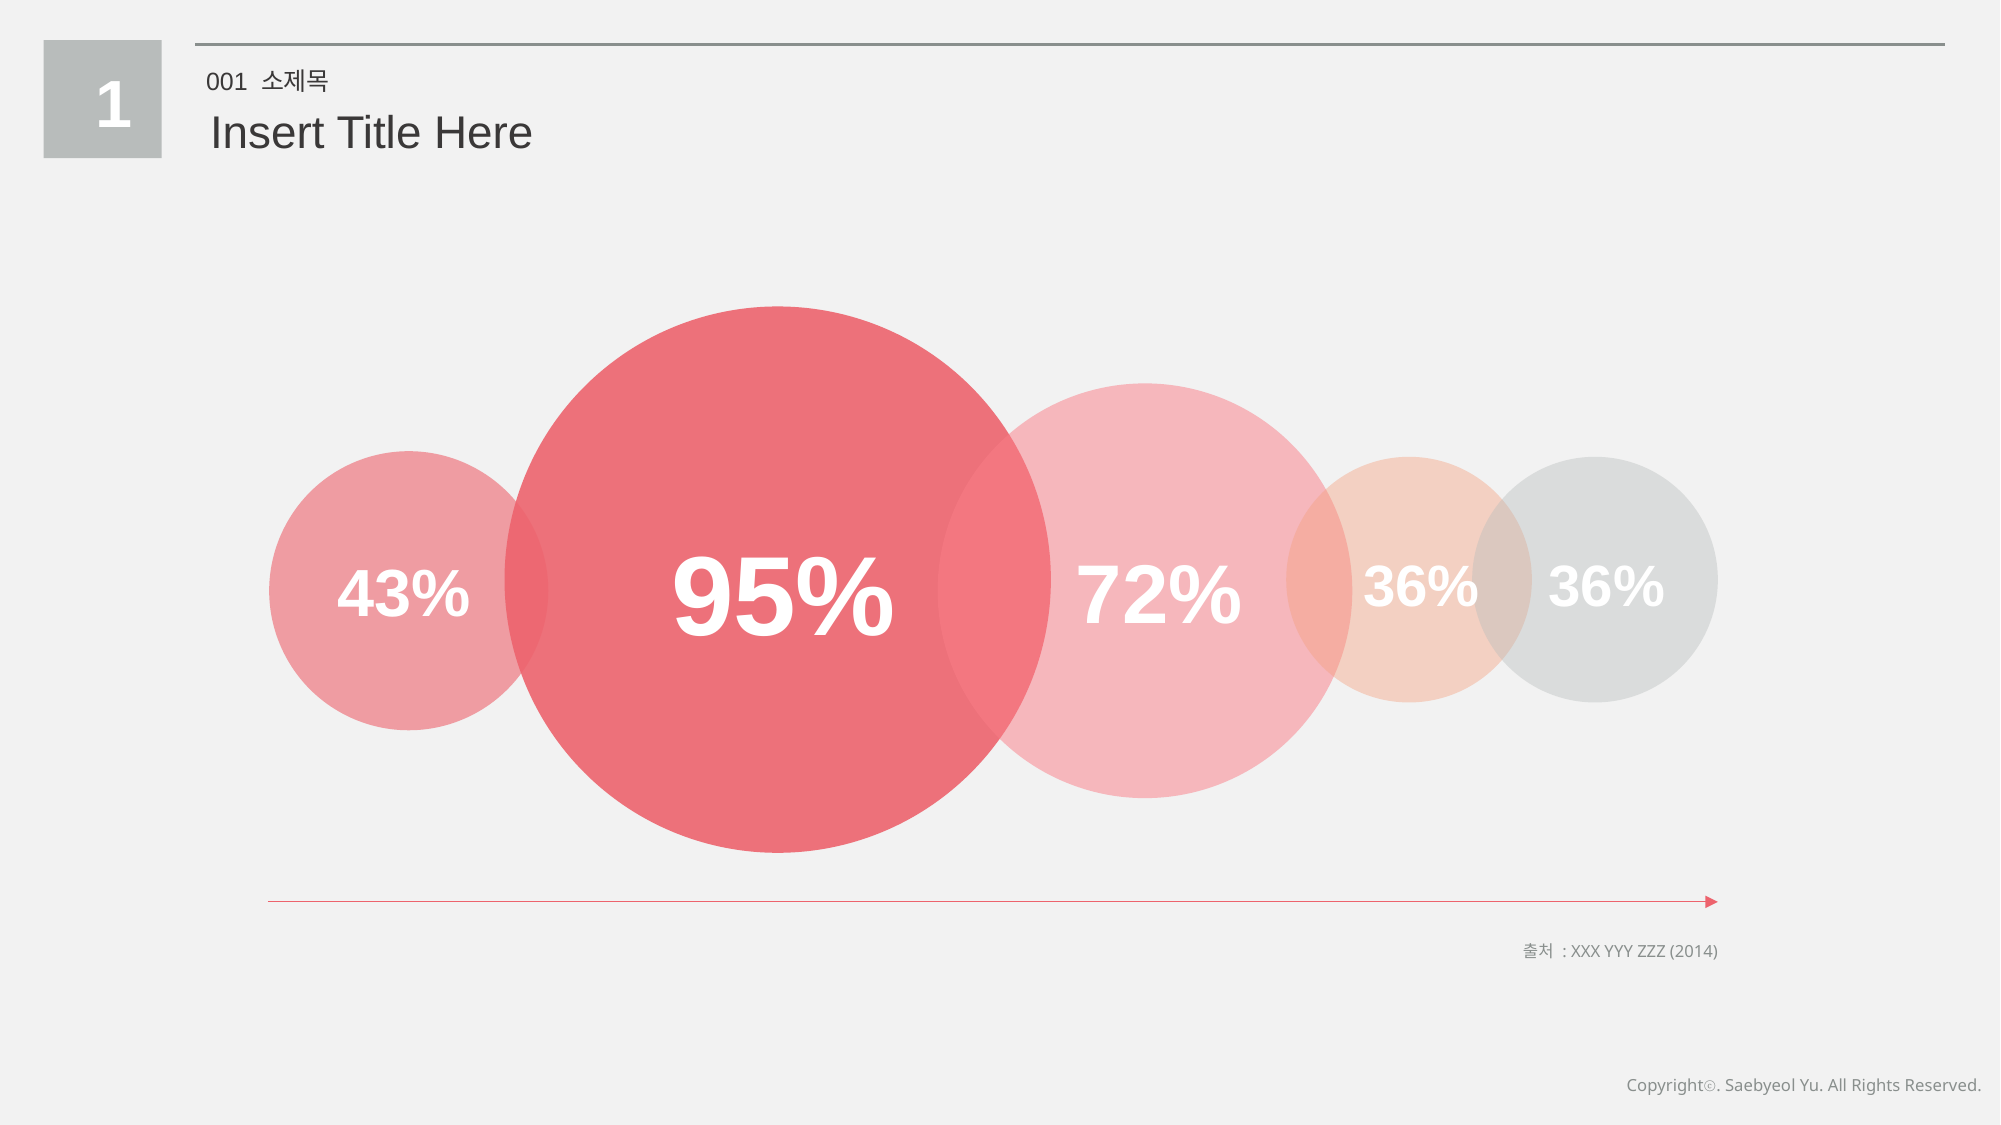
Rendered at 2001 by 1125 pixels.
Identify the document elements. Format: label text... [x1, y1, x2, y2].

text_box 36% [1348, 540, 1495, 626]
text_box [268, 450, 520, 732]
text_box [42, 39, 163, 159]
text_box 출처 : XXX YYY ZZZ (2014) [1508, 933, 1733, 968]
text_box 1 [80, 52, 123, 148]
text_box [936, 382, 1334, 800]
text_box 72% [1060, 532, 1257, 648]
text_box 36% [1533, 540, 1680, 626]
text_box Copyrightⓒ. Saebyeol Yu. All Rights Reserved. [1611, 1067, 1998, 1102]
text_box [194, 57, 550, 167]
text_box 95% [656, 515, 911, 665]
text_box 43% [322, 542, 486, 638]
text_box [1285, 455, 1502, 704]
text_box [503, 305, 1009, 854]
text_box [1477, 455, 1719, 704]
